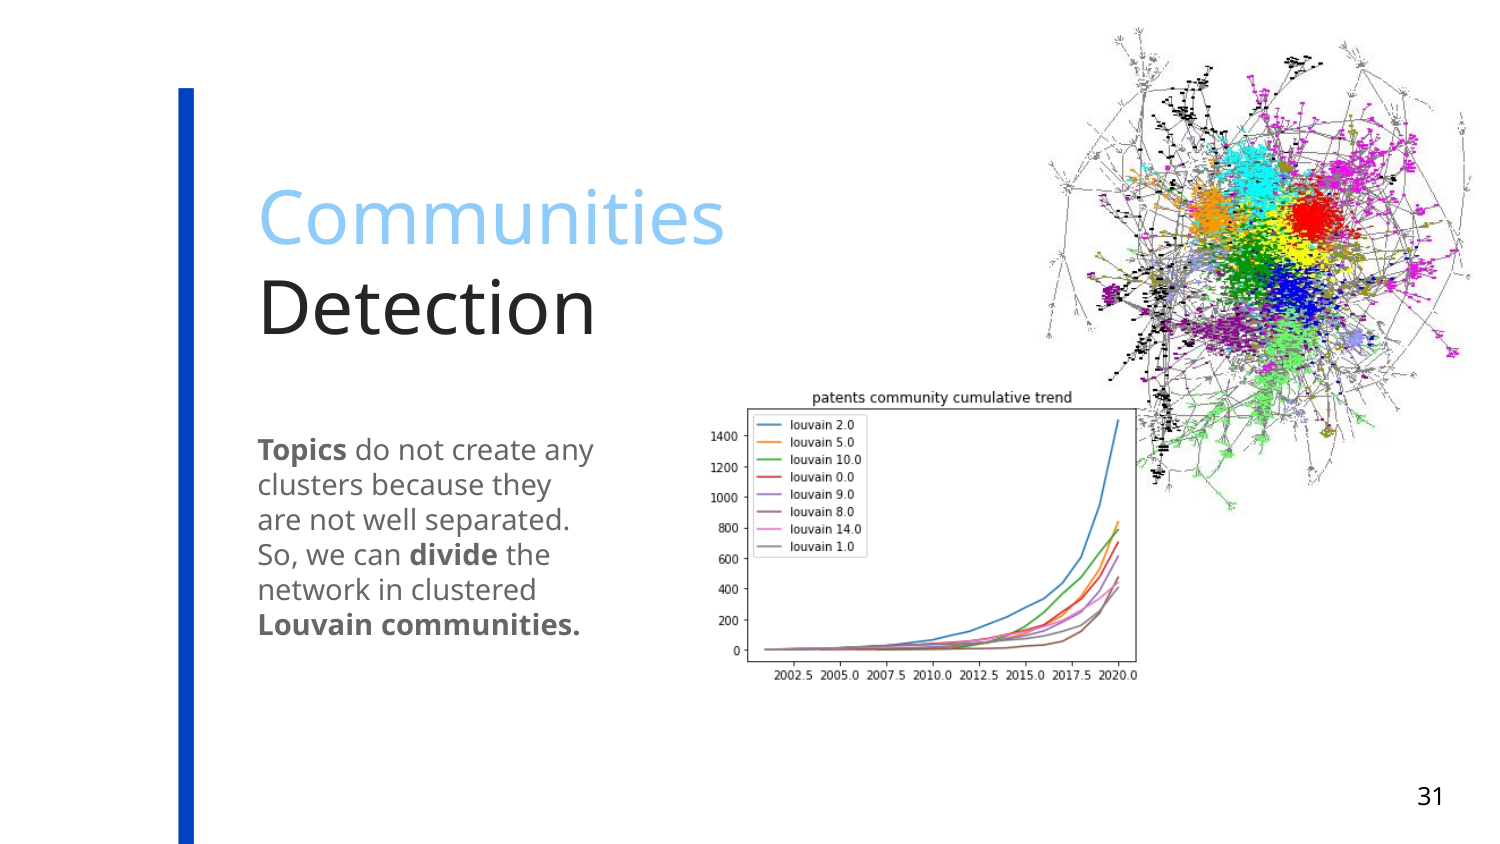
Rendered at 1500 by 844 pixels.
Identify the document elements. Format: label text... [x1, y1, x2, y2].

picture [702, 8, 1493, 690]
text_box [178, 88, 194, 844]
subtitle Topics do not create any clusters because they are not well separated. So, we can divide the network in clustered Louvain communities. [242, 415, 617, 658]
slide_number ‹#› [1402, 764, 1493, 830]
title Communities Detection [242, 87, 890, 365]
